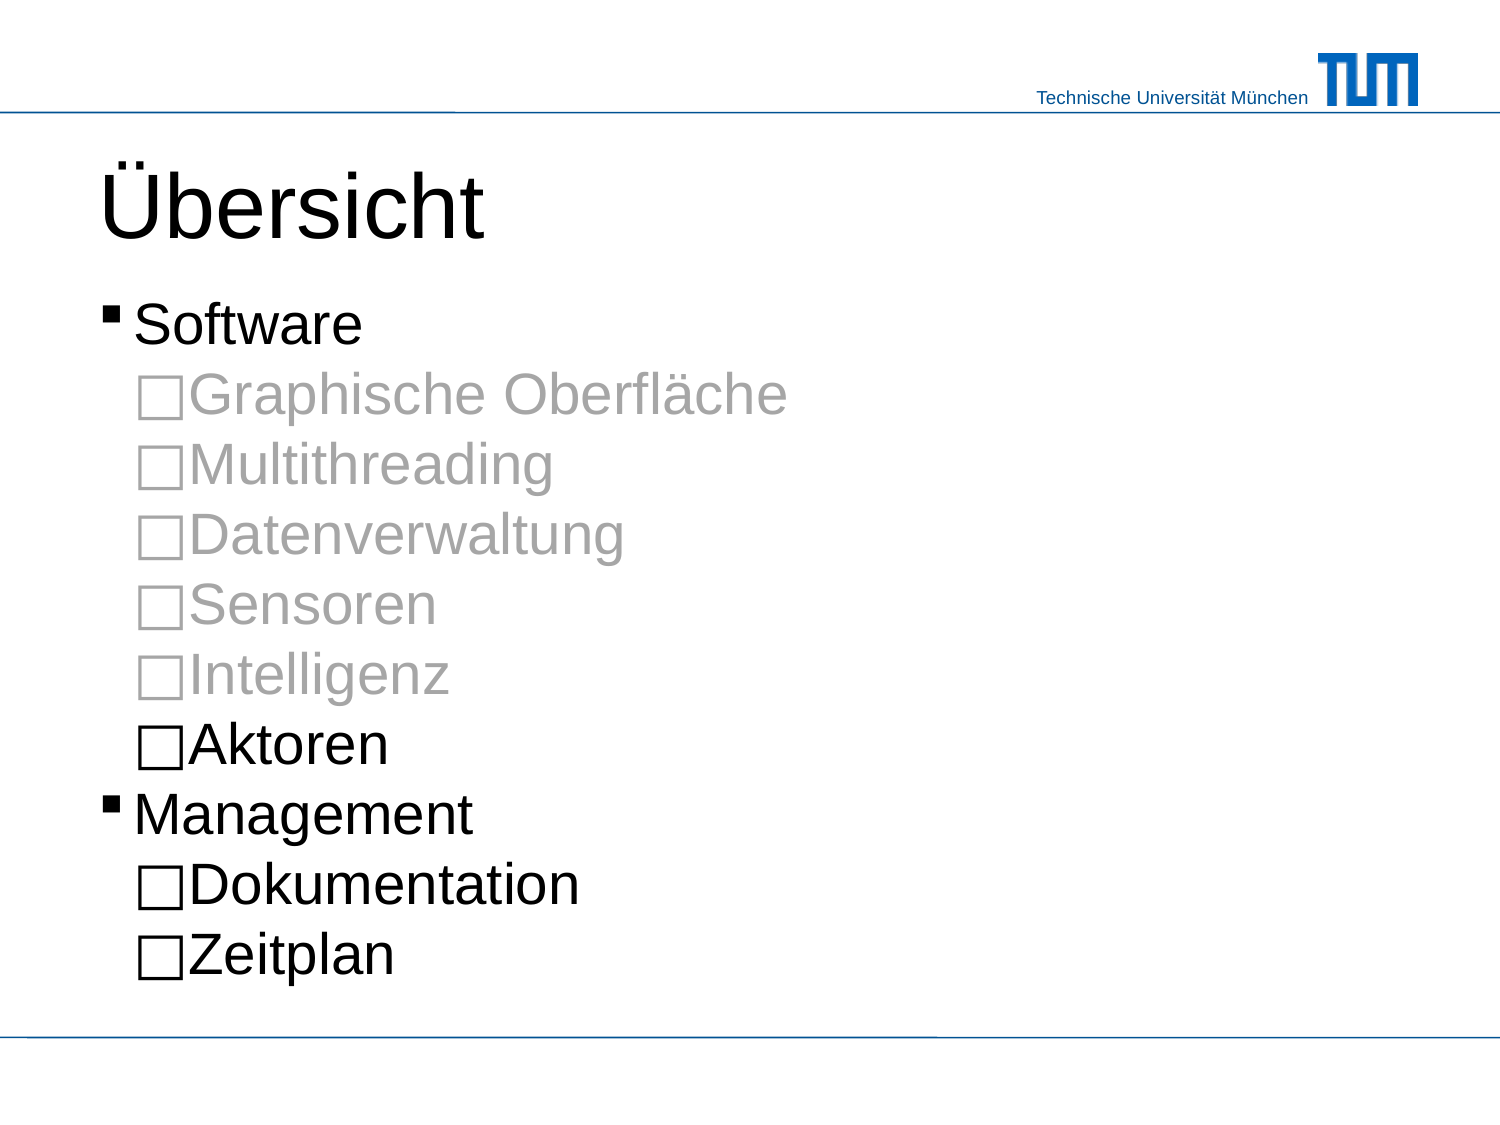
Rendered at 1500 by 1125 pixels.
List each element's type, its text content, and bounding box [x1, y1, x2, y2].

text_box Übersicht [83, 139, 1417, 238]
picture [1318, 53, 1418, 106]
text_box Software Graphische Oberfläche Multithreading Datenverwaltung Sensoren Intelligenz Aktoren Management Dokumentation Zeitplan [83, 279, 1417, 1013]
